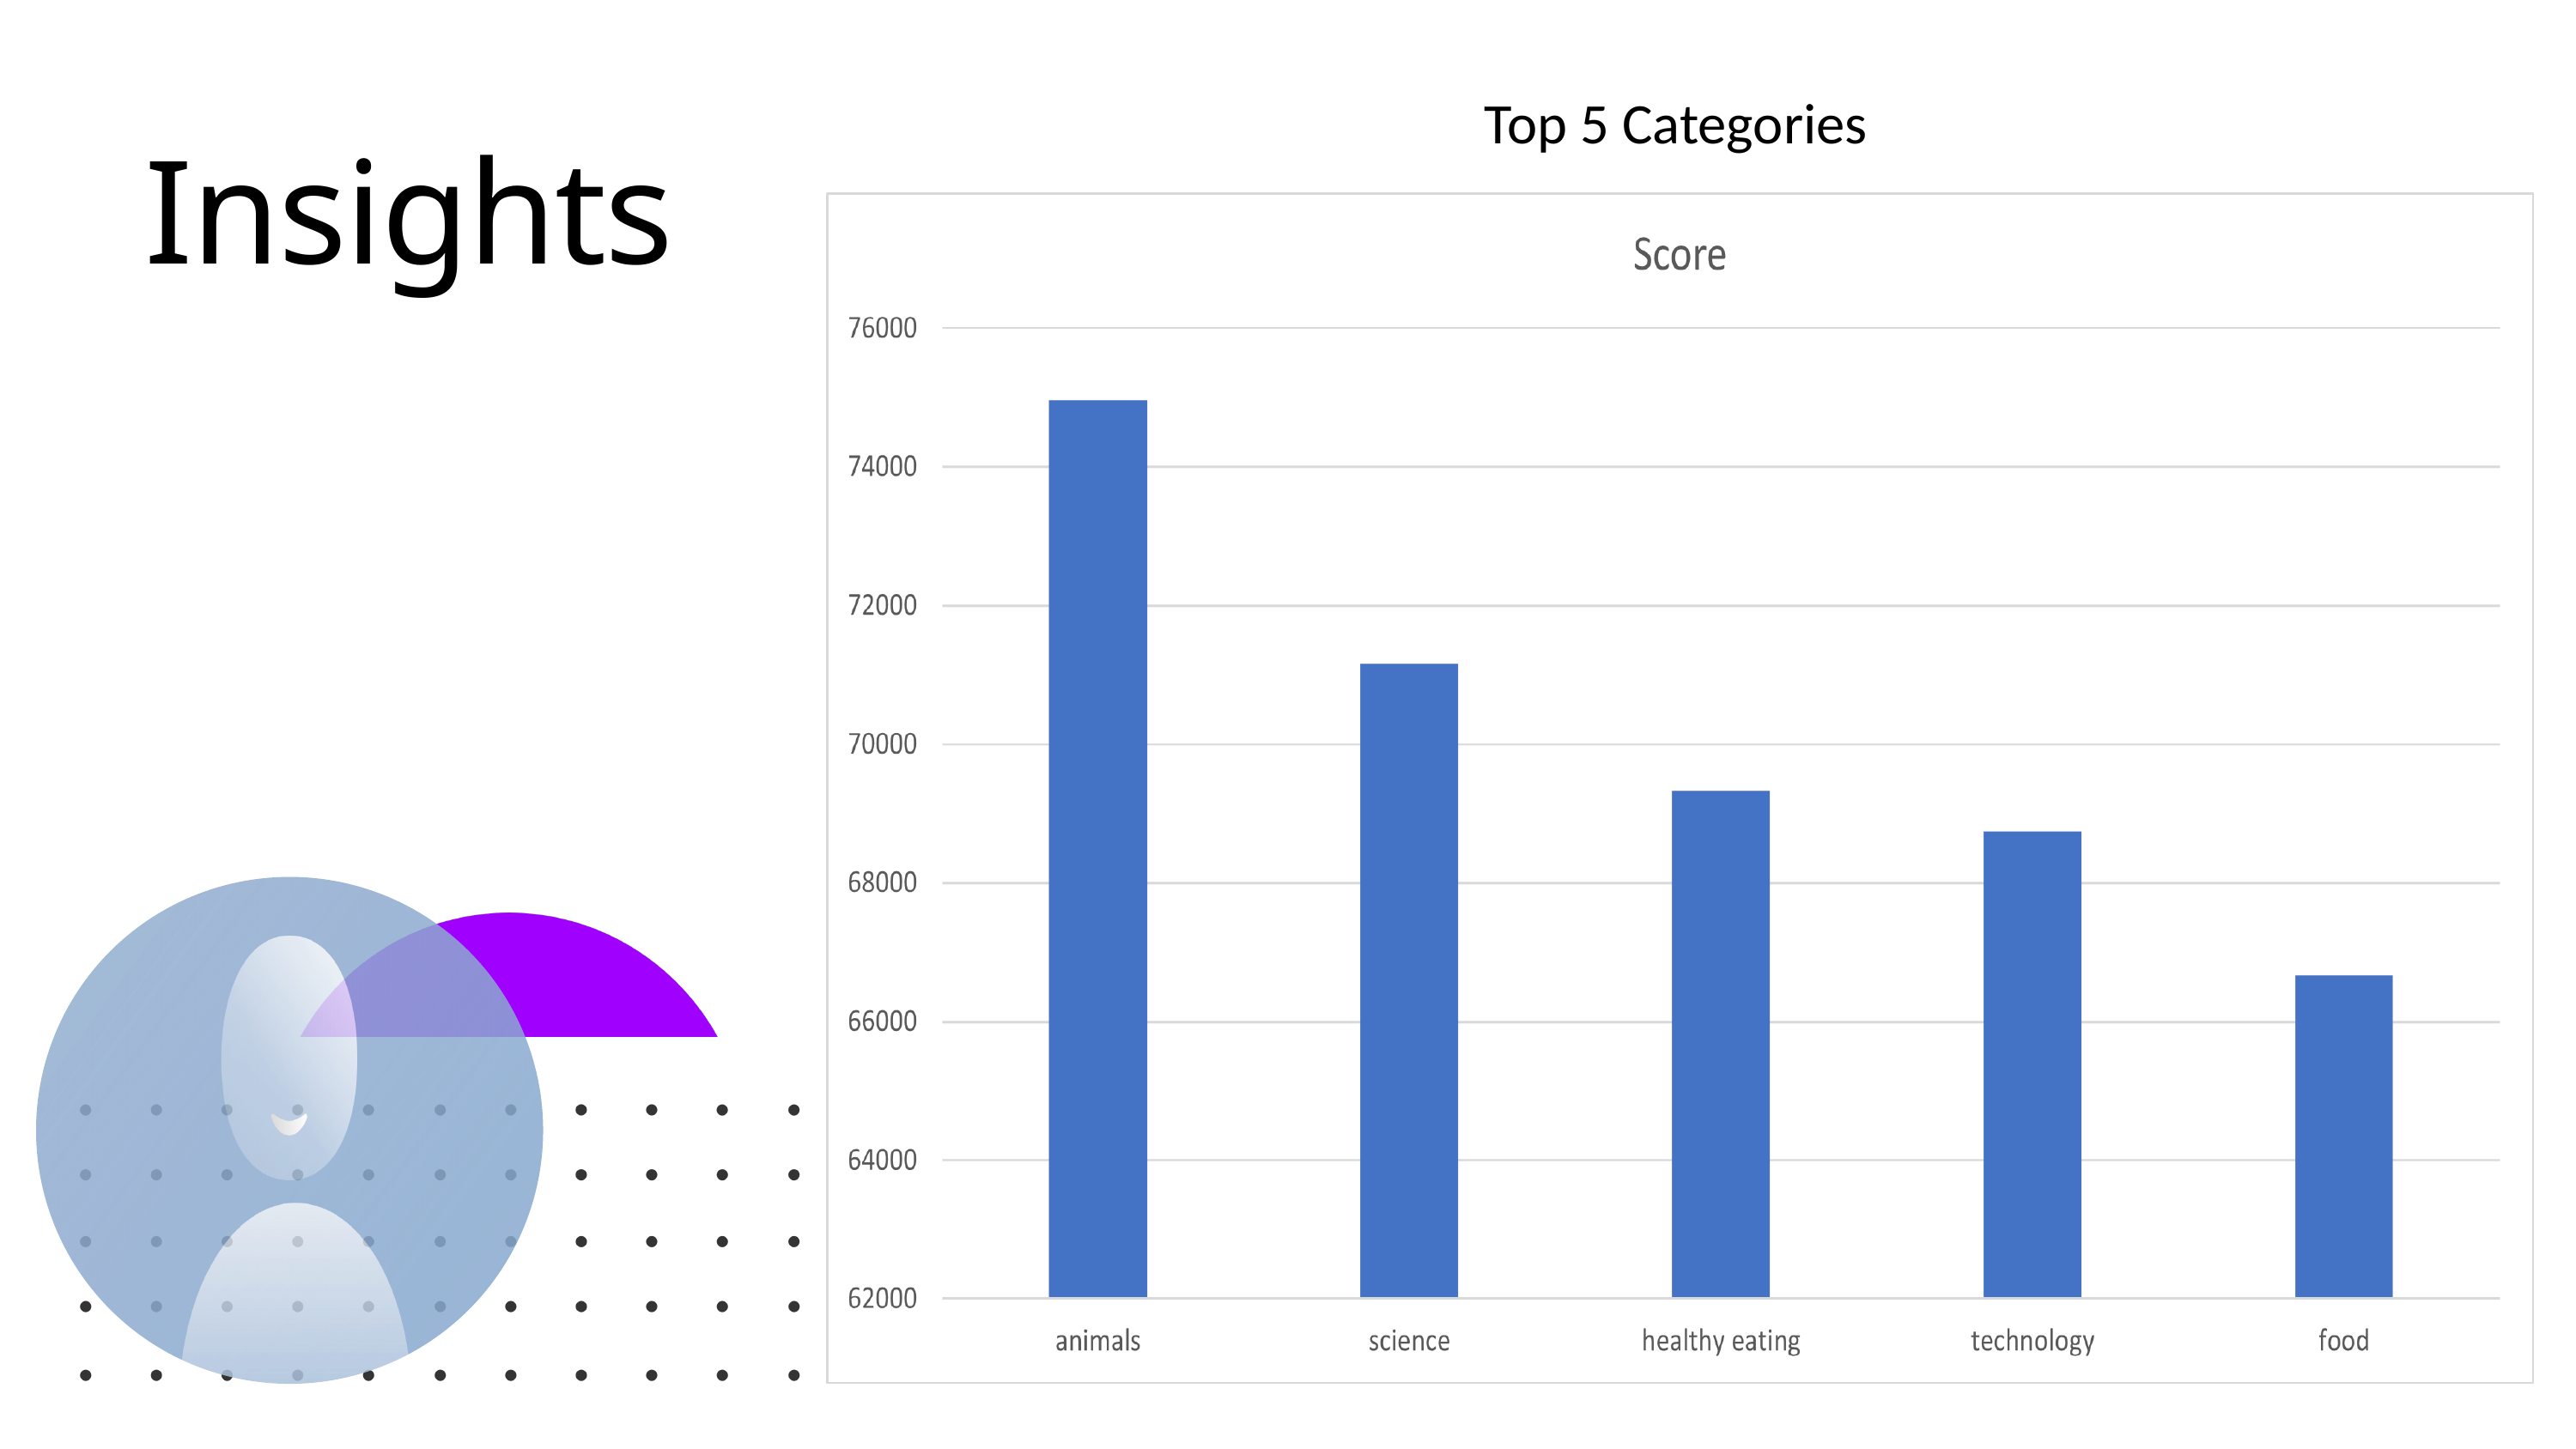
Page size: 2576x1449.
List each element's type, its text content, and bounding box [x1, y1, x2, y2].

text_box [547, 1099, 823, 1385]
picture [35, 876, 719, 1385]
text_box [826, 80, 2535, 1385]
text_box Insights [144, 121, 799, 294]
